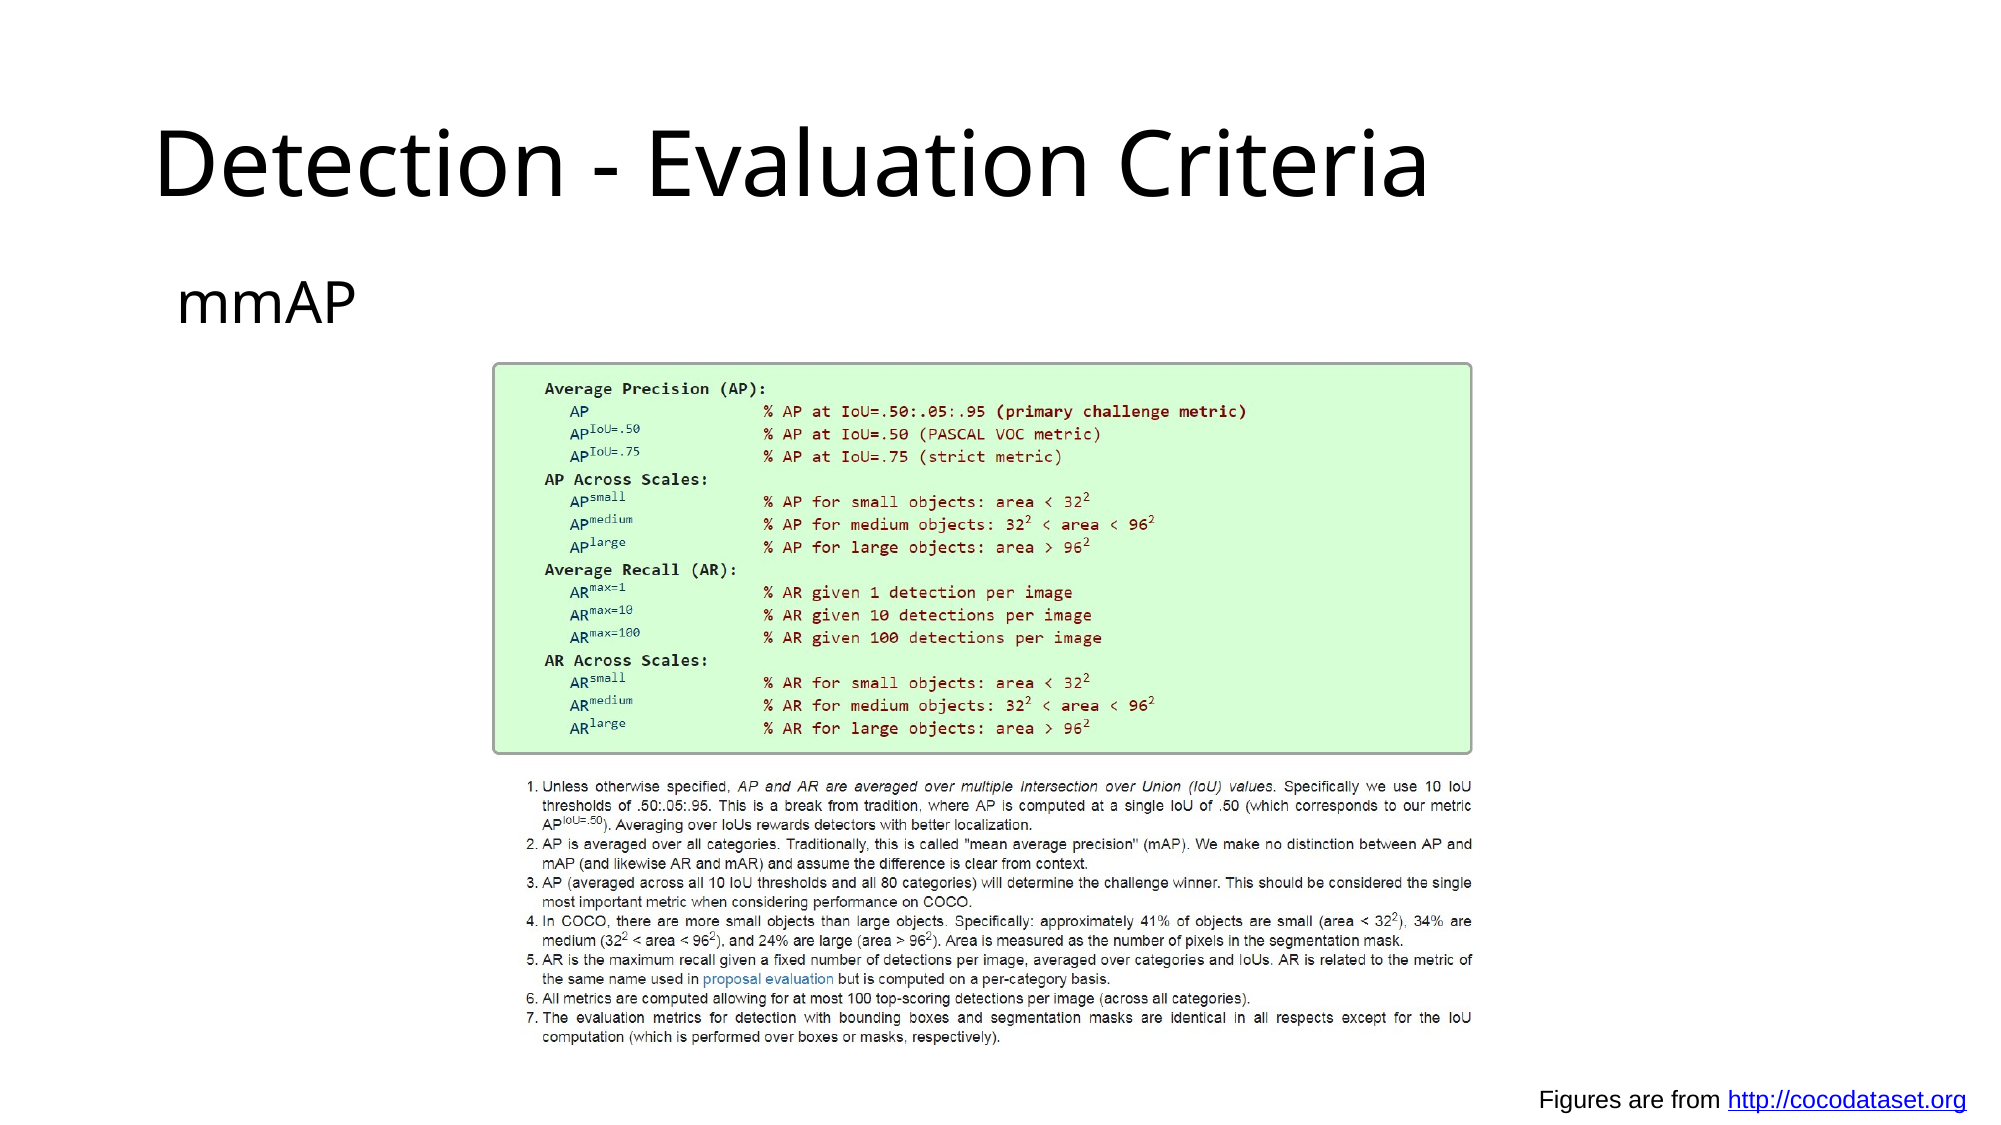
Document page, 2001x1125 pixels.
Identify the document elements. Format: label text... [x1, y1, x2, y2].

picture [492, 362, 1473, 1046]
text_box Figures are from http://cocodataset.org [1536, 1081, 1972, 1114]
text_box Detection - Evaluation Criteria [150, 102, 1472, 215]
text_box mmAP [173, 262, 365, 335]
